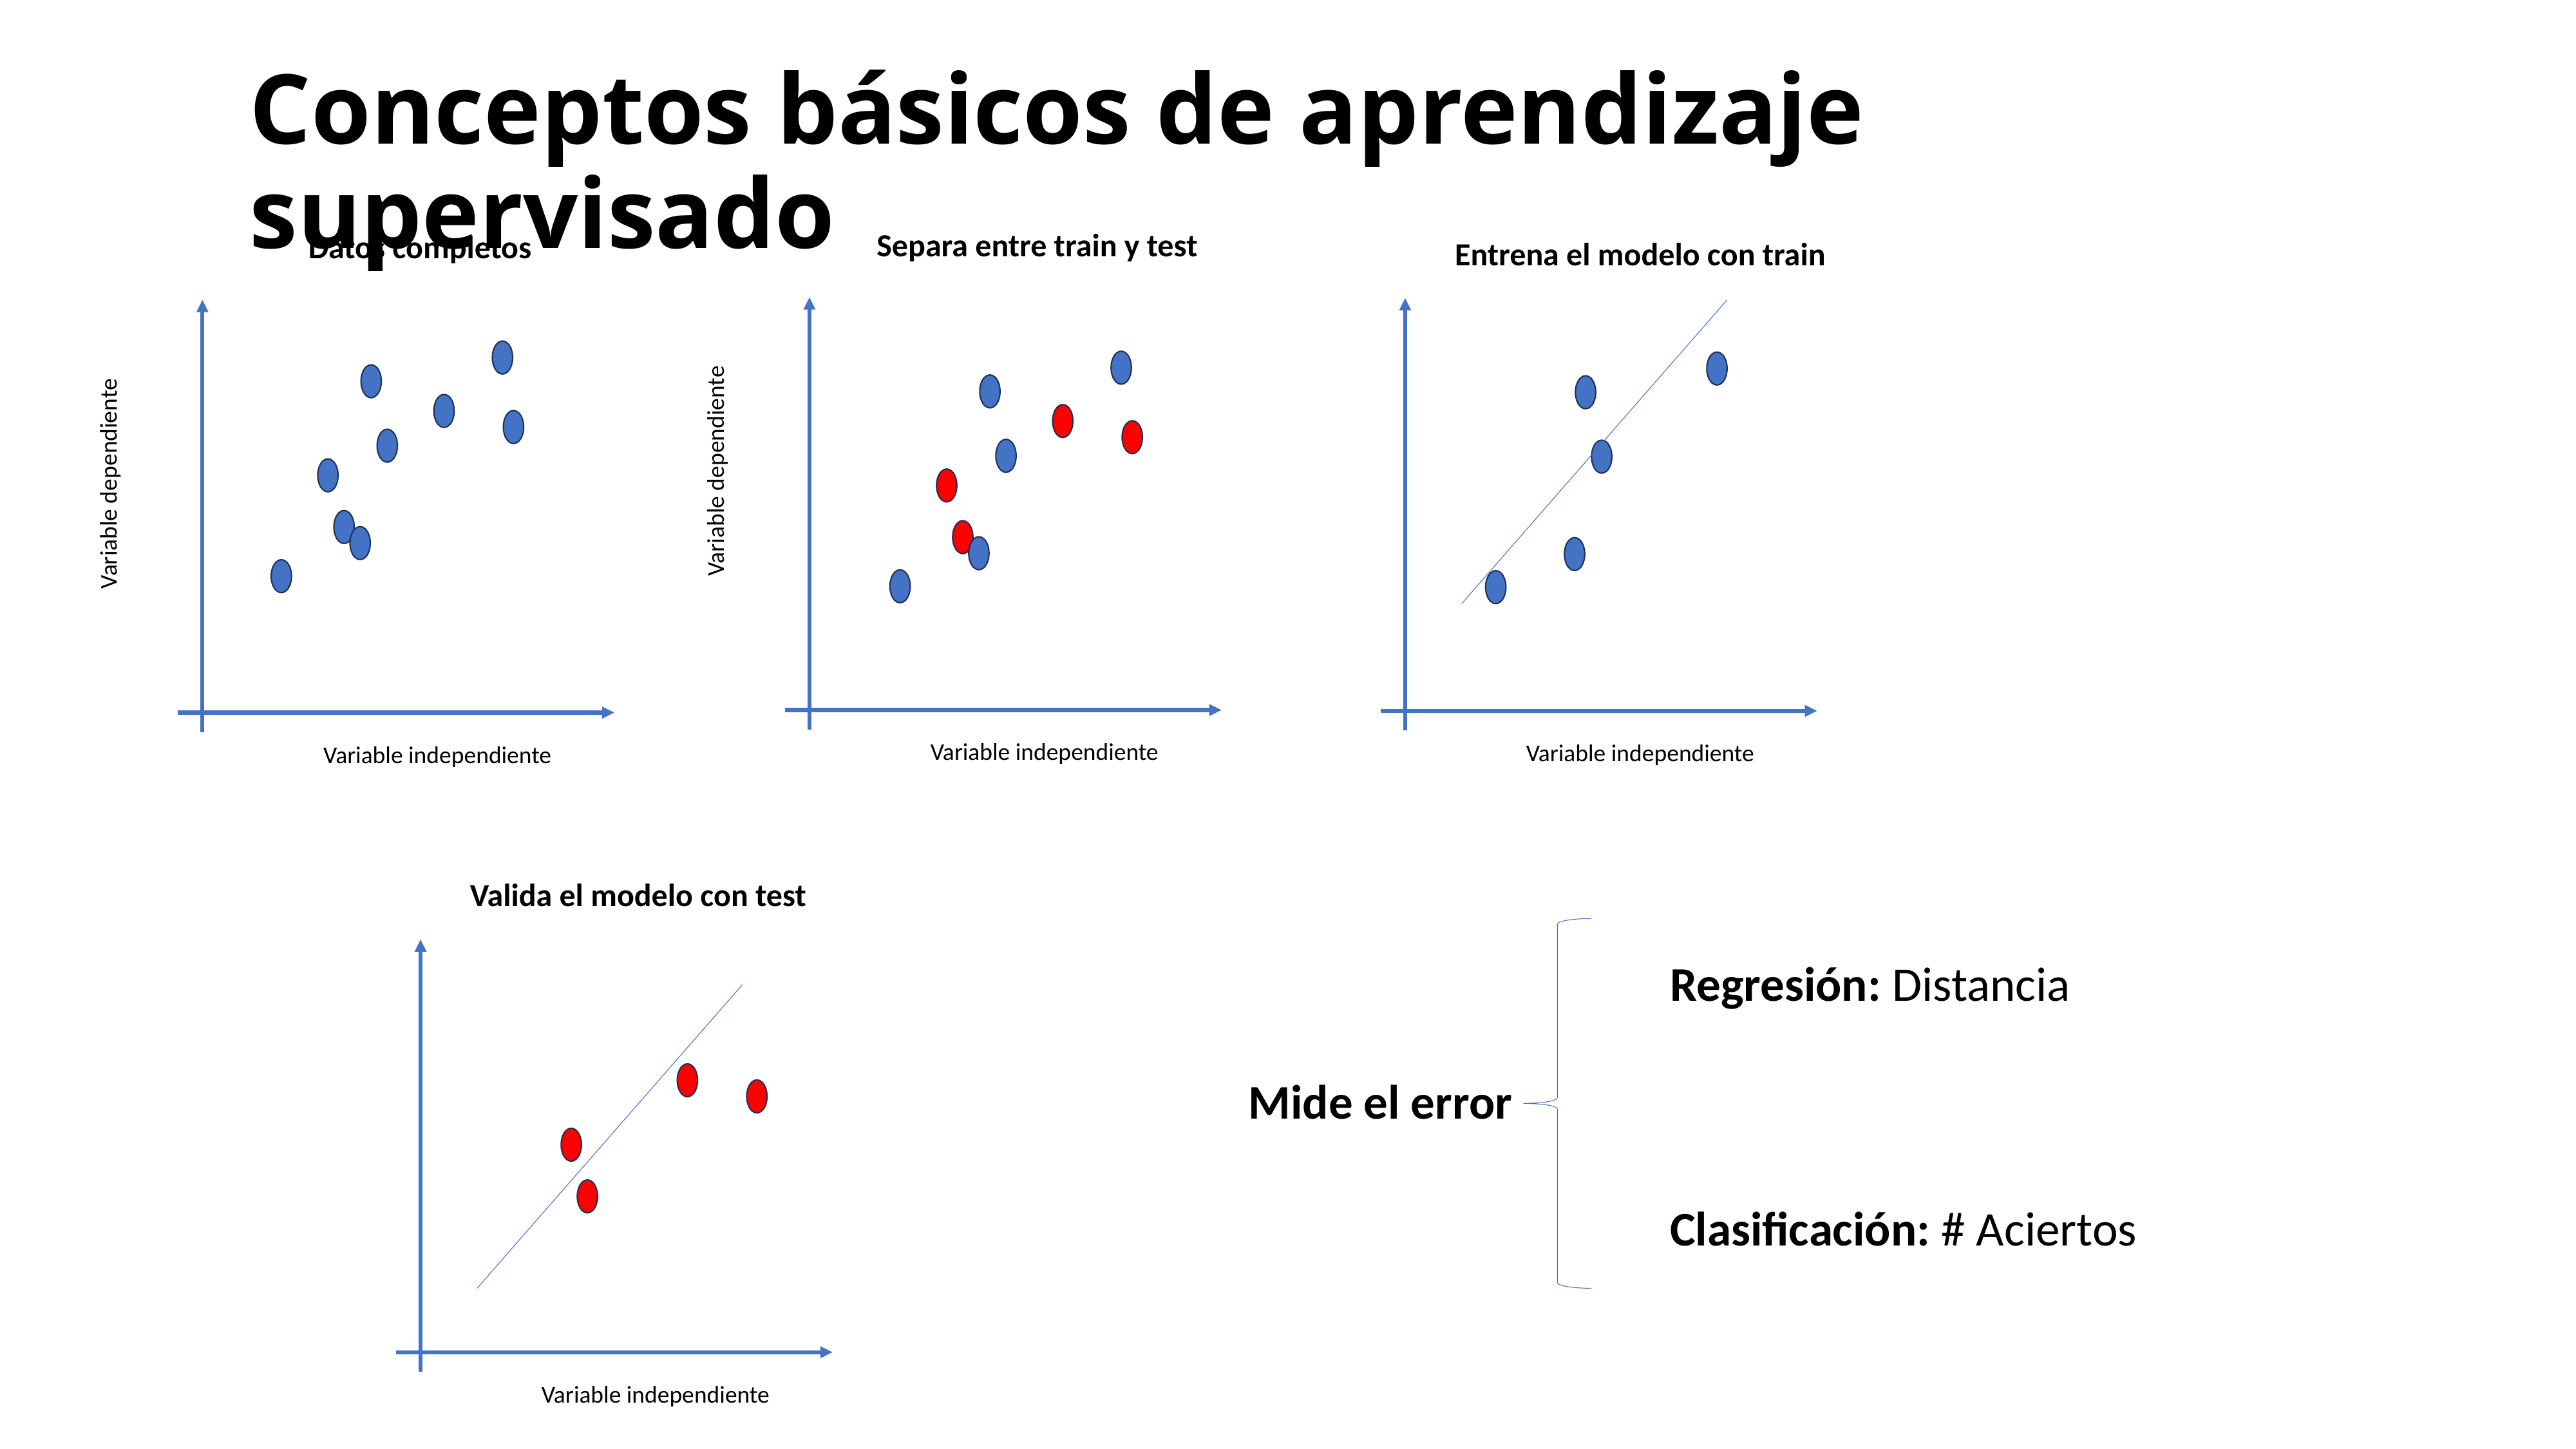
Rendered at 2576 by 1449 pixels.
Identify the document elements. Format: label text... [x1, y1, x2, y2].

text_box [491, 340, 514, 375]
text_box [433, 393, 455, 428]
text_box [936, 468, 958, 503]
text_box [1523, 918, 1592, 1289]
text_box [1461, 299, 1727, 604]
text_box [1110, 350, 1132, 385]
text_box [477, 984, 743, 1289]
text_box Variable independiente [314, 734, 562, 773]
text_box [349, 526, 372, 561]
text_box [952, 520, 974, 554]
text_box Regresión: Distancia [1660, 948, 2080, 1016]
text_box Valida el modelo con test [460, 869, 817, 918]
text_box Mide el error [1239, 1065, 1522, 1133]
text_box [502, 410, 525, 444]
text_box [995, 439, 1017, 473]
text_box [1121, 420, 1143, 455]
text_box [1052, 404, 1074, 439]
text_box [333, 509, 355, 545]
text_box Variable independiente [1517, 732, 1765, 772]
text_box Conceptos básicos de aprendizaje supervisado [240, 55, 2286, 164]
text_box Variable dependiente [695, 356, 734, 586]
text_box Datos completos [298, 221, 542, 270]
text_box [376, 428, 399, 463]
text_box Variable independiente [920, 732, 1169, 770]
text_box [746, 1079, 768, 1114]
text_box [317, 458, 339, 493]
text_box Clasificación: # Aciertos [1660, 1193, 2147, 1261]
text_box [979, 374, 1001, 409]
text_box Entrena el modelo con train [1445, 228, 1835, 277]
text_box [889, 569, 911, 604]
text_box [968, 536, 990, 571]
text_box Variable independiente [532, 1374, 780, 1412]
text_box Separa entre train y test [867, 219, 1208, 268]
text_box [270, 558, 292, 594]
text_box [360, 364, 383, 399]
text_box Variable dependiente [88, 369, 127, 598]
